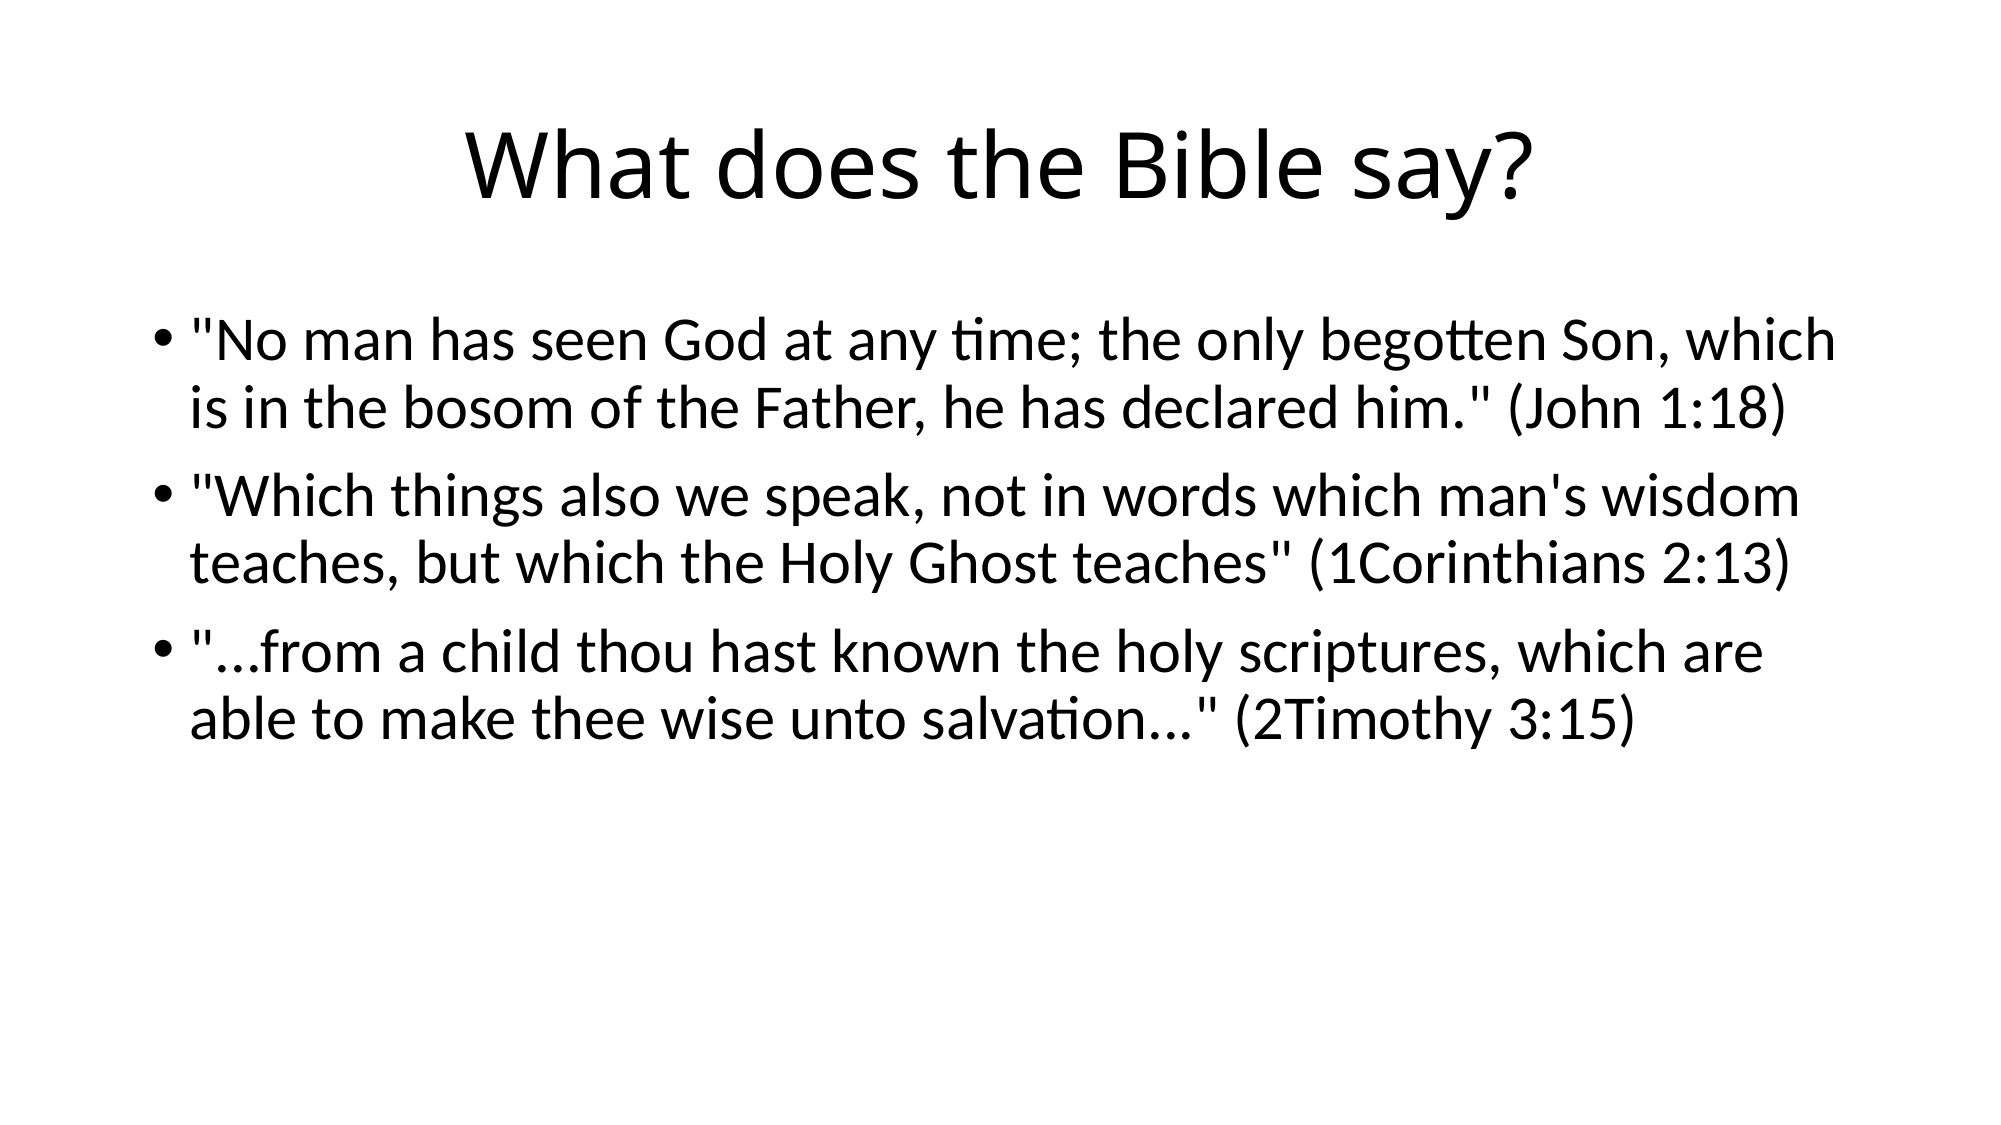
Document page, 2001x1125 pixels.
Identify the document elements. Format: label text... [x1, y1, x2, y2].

list "No man has seen God at any time; the only begotten Son, which is in the bosom of the Father, he has declared him." (John 1:18) "Which things also we speak, not in words which man's wisdom teaches, but which the Holy Ghost teaches" (1Corinthians 2:13) "...from a child thou hast known the holy scriptures, which are able to make thee wise unto salvation..." (2Timothy 3:15) [137, 299, 1863, 1014]
title What does the Bible say? [137, 59, 1863, 278]
